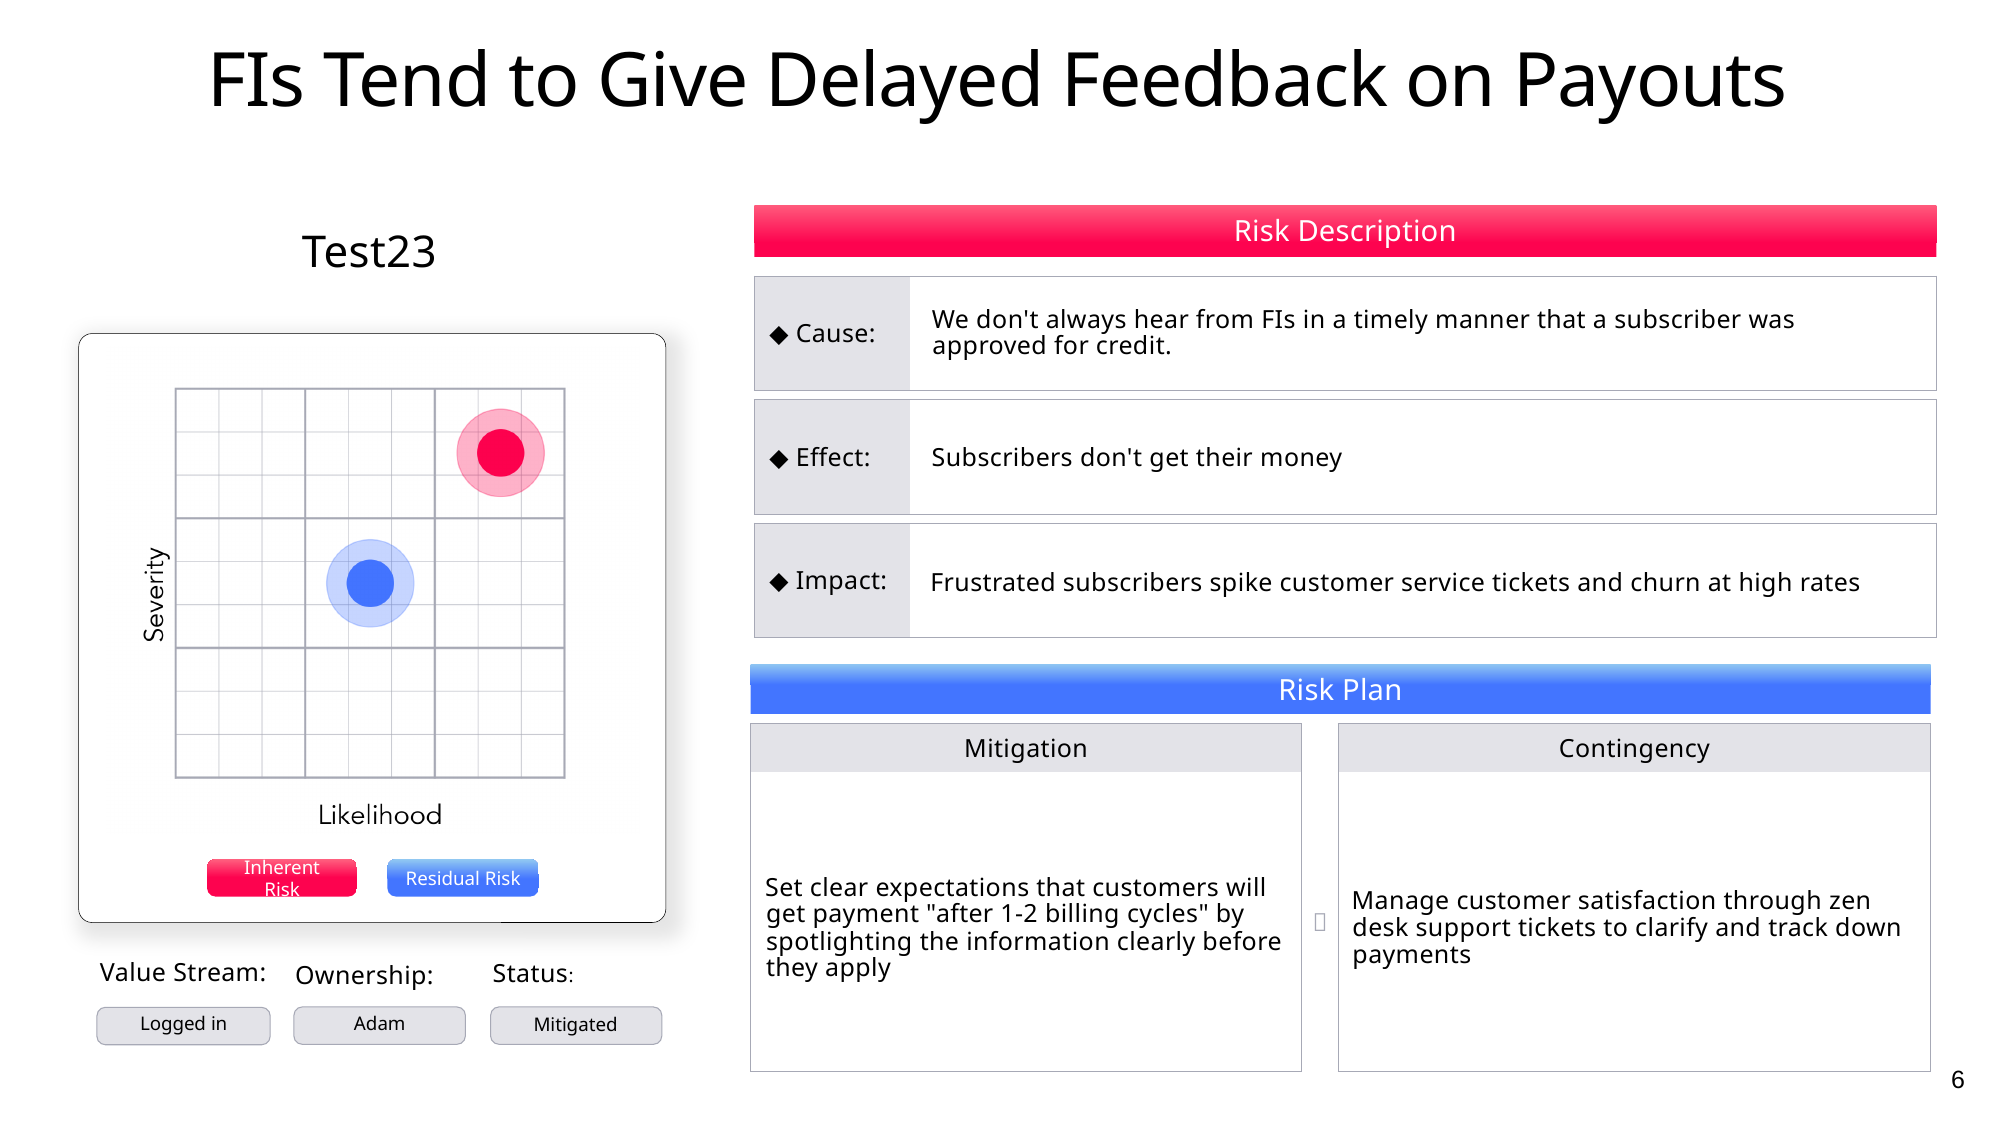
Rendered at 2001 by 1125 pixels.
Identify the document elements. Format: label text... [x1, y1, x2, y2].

list Mitigated [489, 1007, 662, 1046]
list Logged in [97, 1006, 270, 1045]
list Test23 [73, 222, 665, 334]
list Adam [293, 1006, 466, 1045]
list Set clear expectations that customers will get payment "after 1-2 billing cycles" by spotlighting the information clearly before they apply [750, 777, 1301, 1080]
list Manage customer satisfaction through zen desk support tickets to clarify and track down payments [1336, 777, 1931, 1080]
list Subscribers don't get their money [916, 405, 1933, 512]
list We don't always hear from FIs in a timely manner that a subscriber was approved for credit. [916, 280, 1931, 387]
title FIs Tend to Give Delayed Feedback on Payouts [74, 35, 1921, 191]
list Frustrated subscribers spike customer service tickets and churn at high rates [915, 530, 1933, 638]
picture [106, 346, 640, 834]
